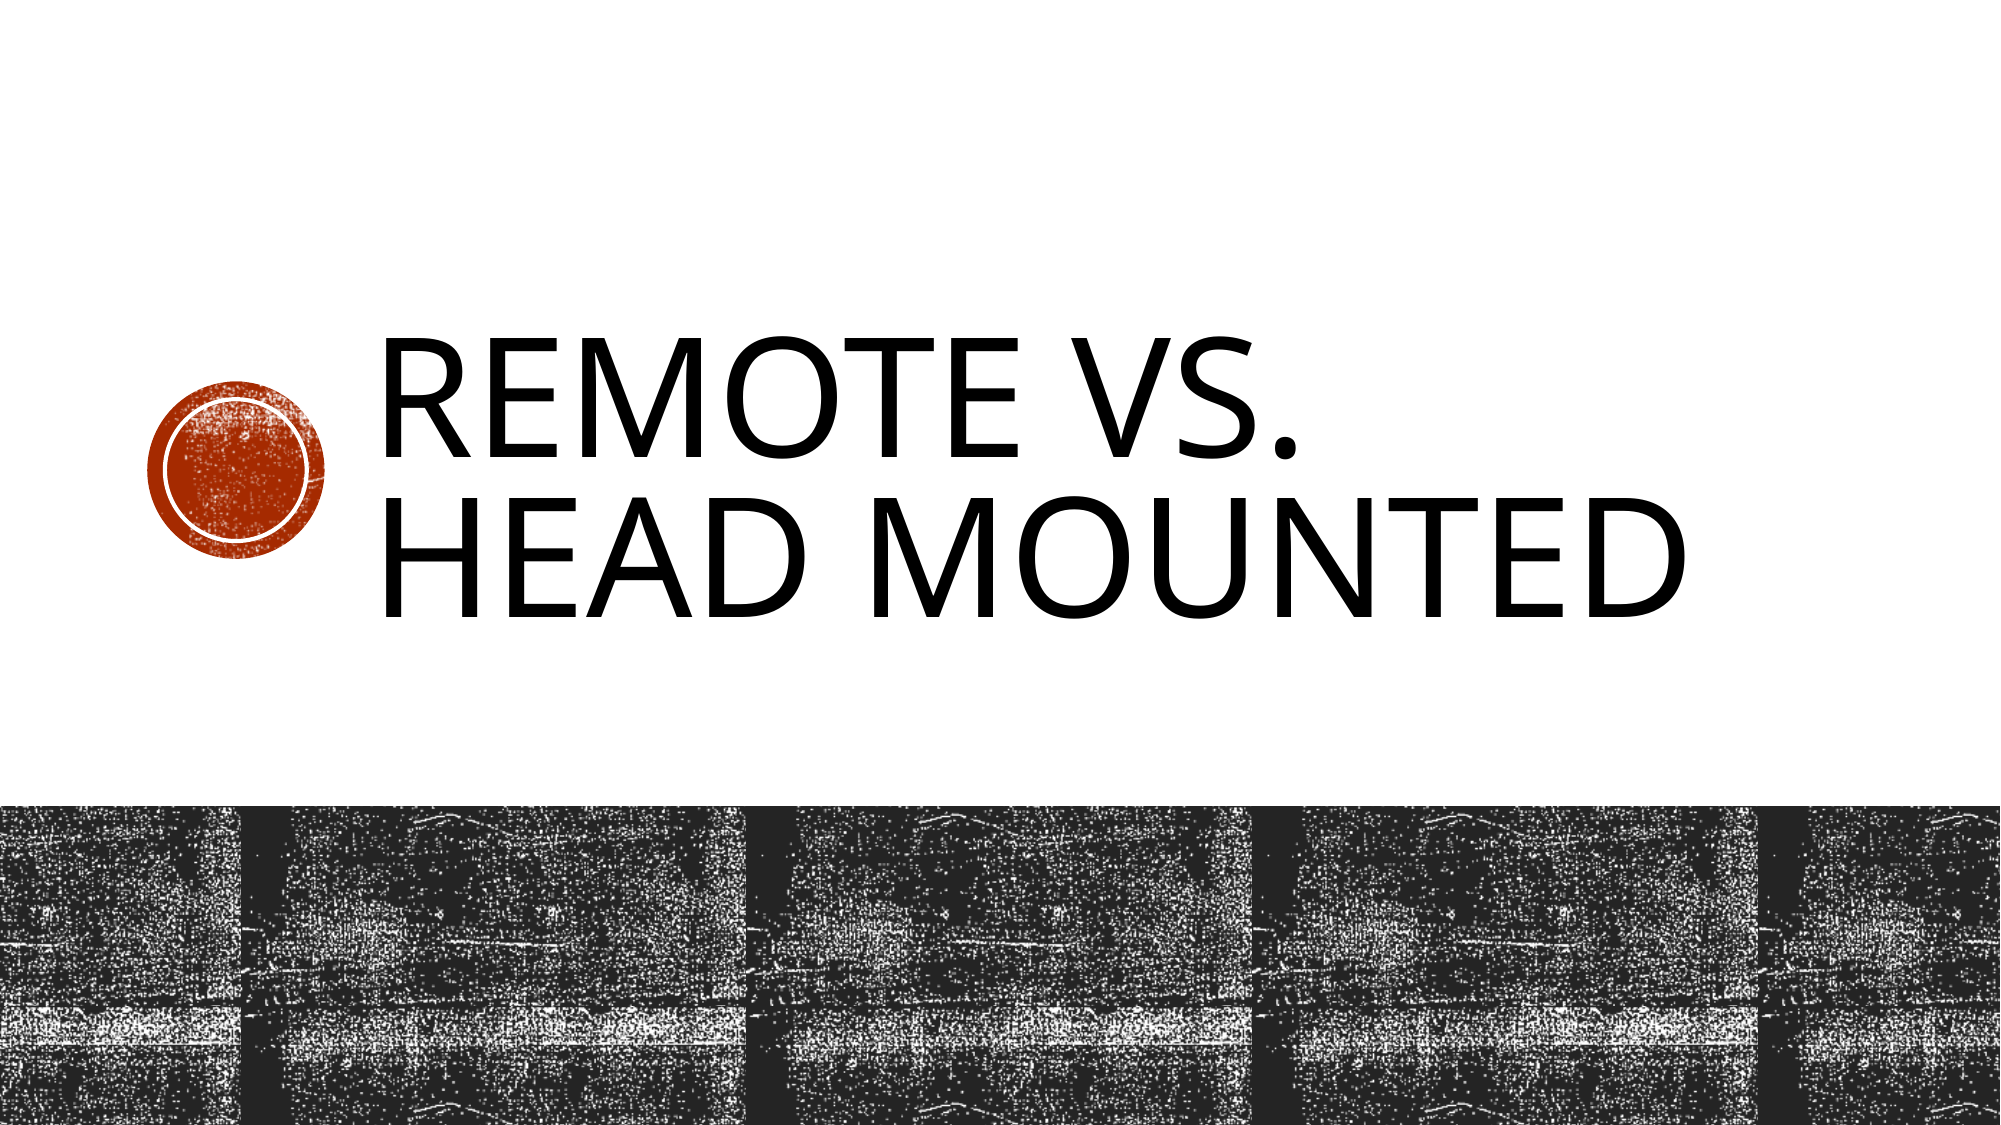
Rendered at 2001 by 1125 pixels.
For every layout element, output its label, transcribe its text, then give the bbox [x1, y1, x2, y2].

title Remote vs. head mounted [355, 201, 1878, 779]
